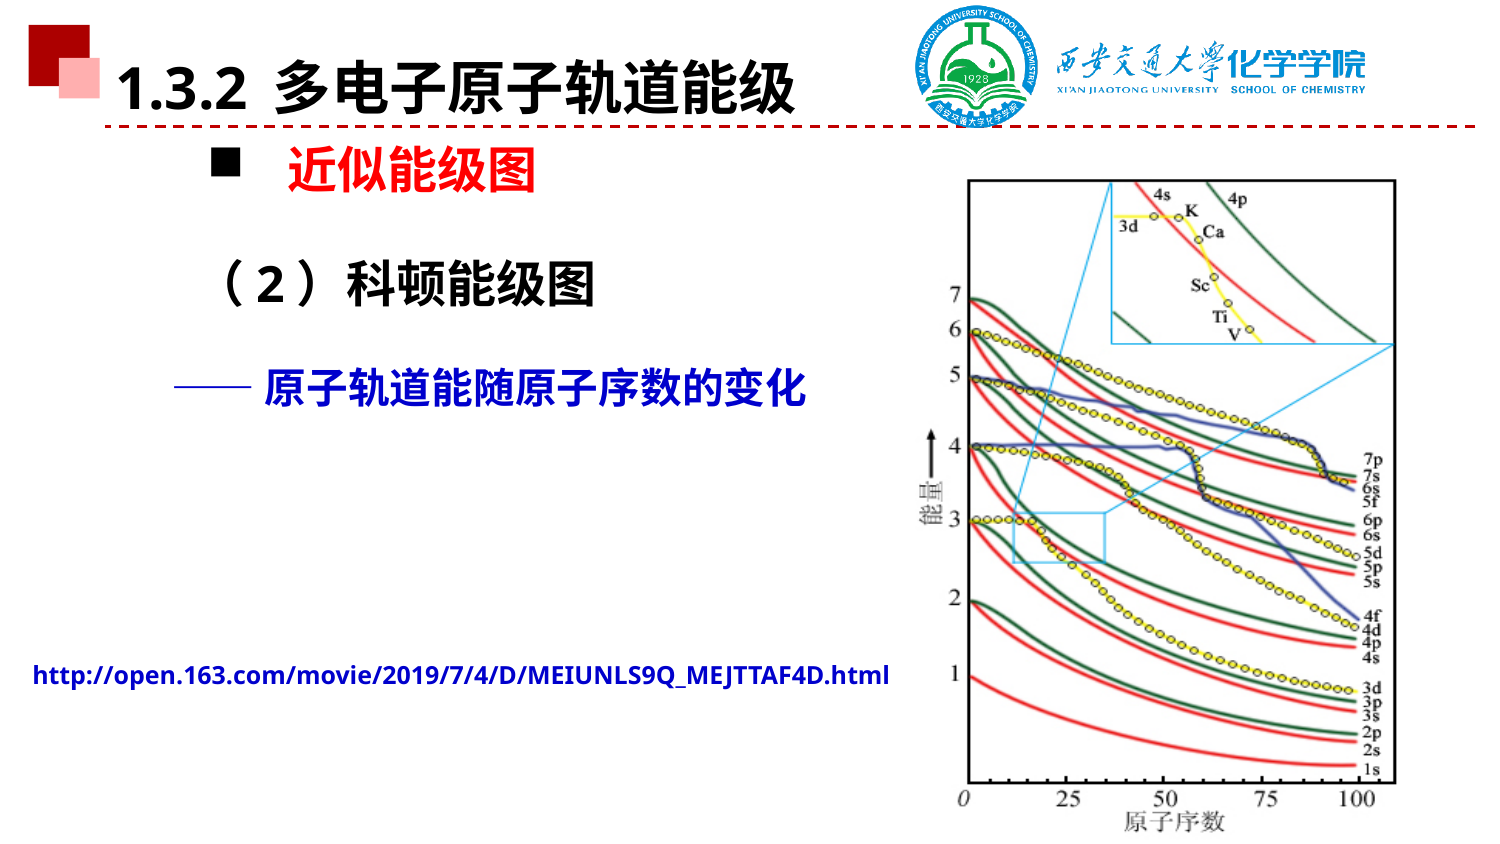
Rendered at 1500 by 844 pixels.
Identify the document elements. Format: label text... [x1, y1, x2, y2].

picture [915, 166, 1412, 841]
text_box 1.3.2 多电子原子轨道能级 [100, 43, 1010, 129]
picture [935, 5, 1365, 128]
text_box （2）科顿能级图 ——原子轨道能随原子序数的变化 [156, 244, 858, 406]
picture [915, 5, 967, 43]
text_box 近似能级图 [192, 131, 1028, 206]
text_box http://open.163.com/movie/2019/7/4/D/MEIUNLS9Q_MEJTTAF4D.html [17, 622, 910, 698]
